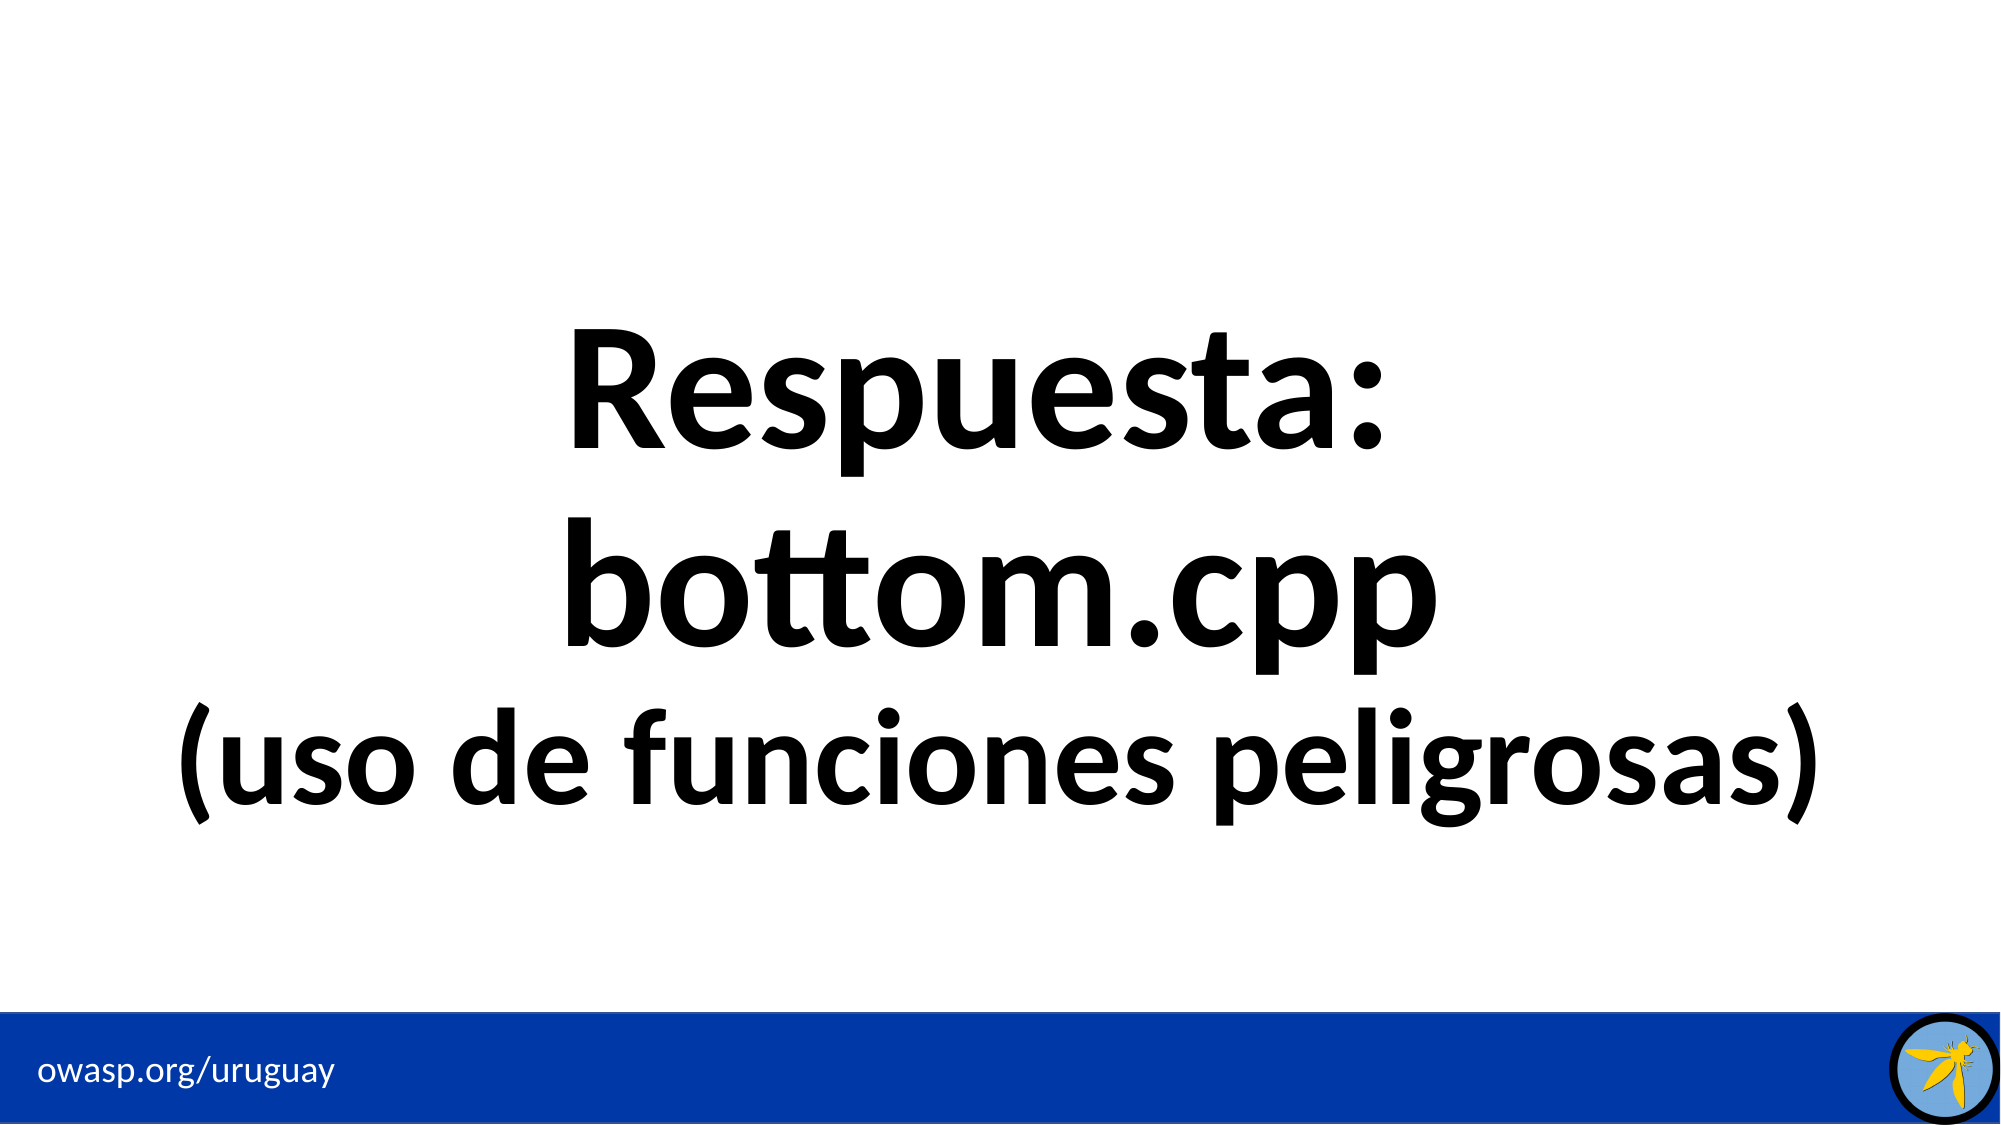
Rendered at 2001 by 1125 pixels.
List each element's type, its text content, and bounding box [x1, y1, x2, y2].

picture [1808, 932, 2001, 1125]
title Respuesta: bottom.cpp (uso de funciones peligrosas) [137, 288, 1863, 837]
